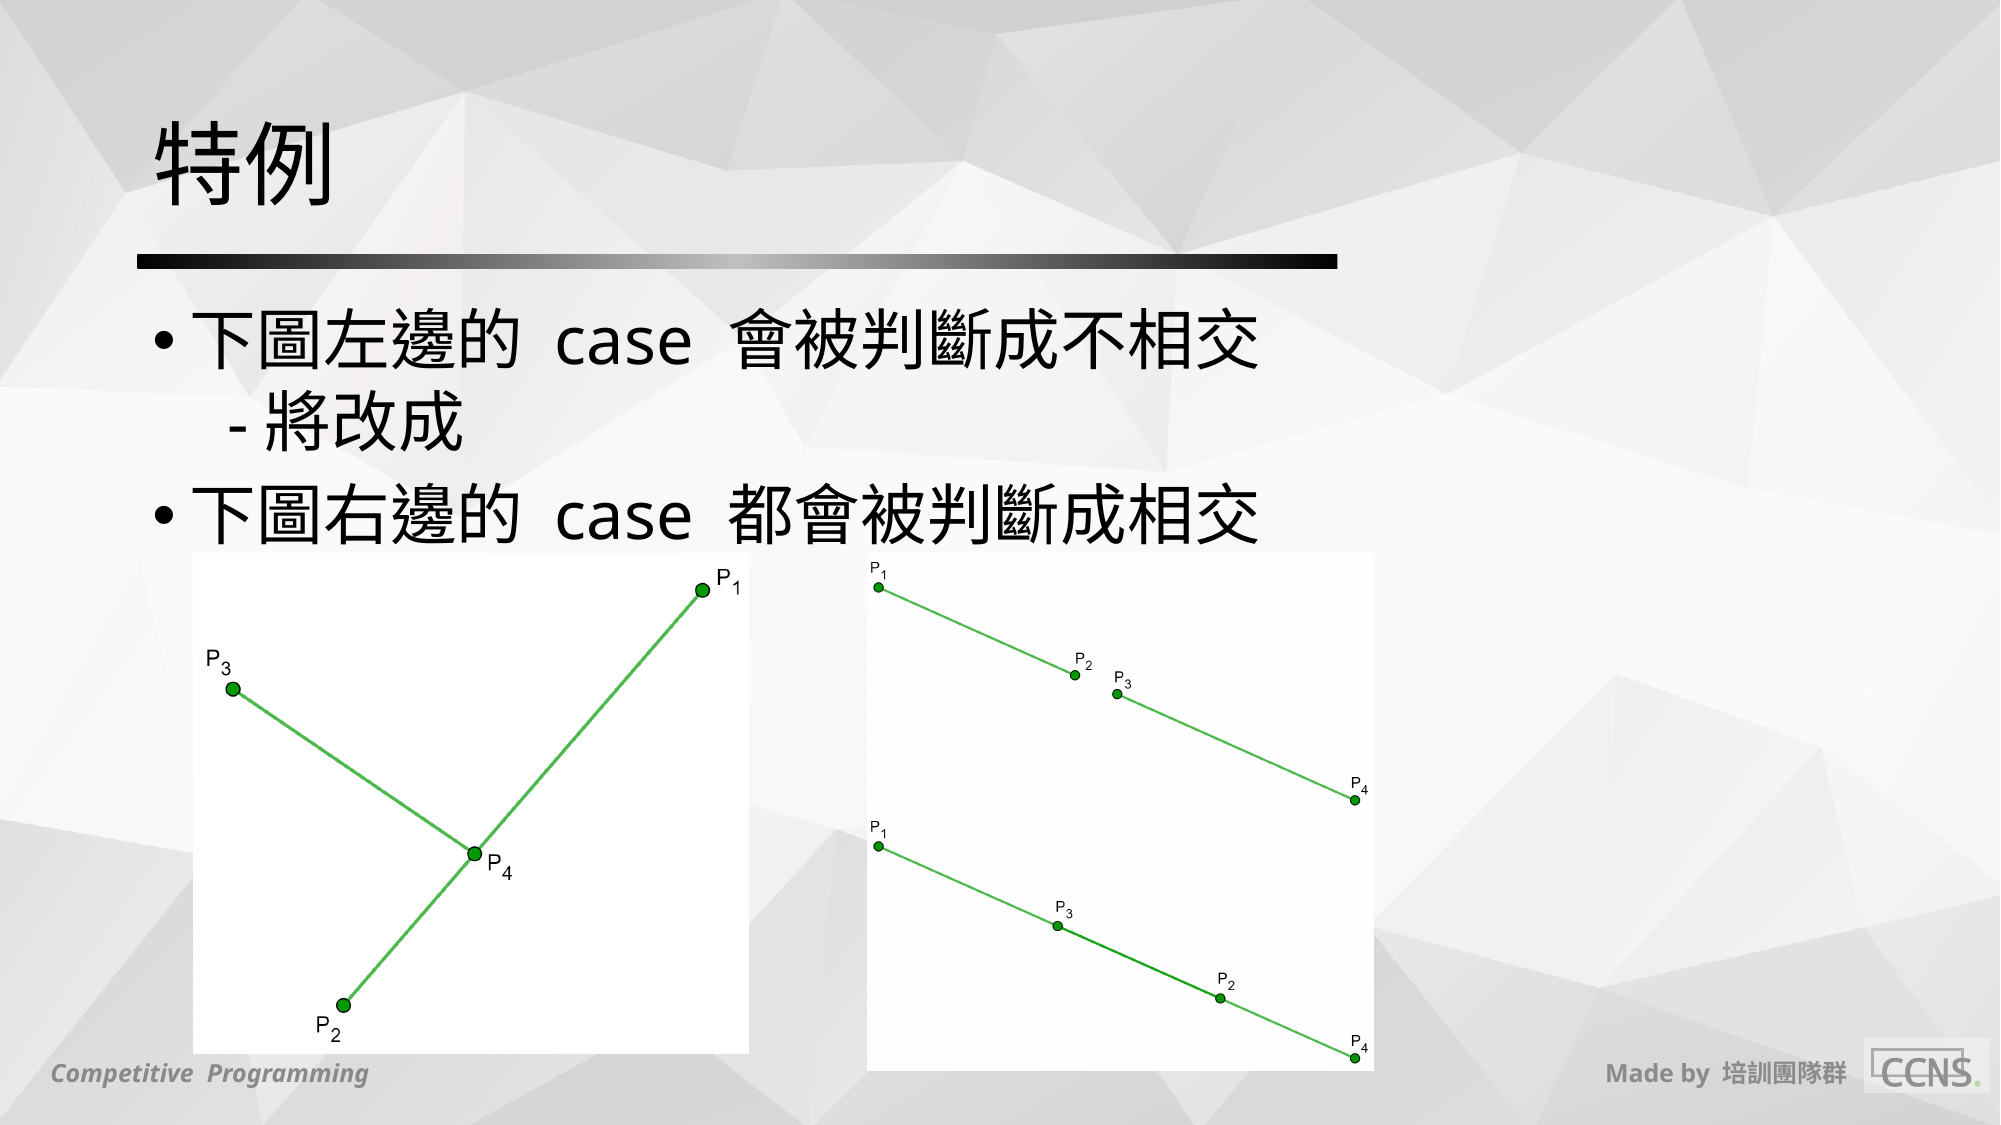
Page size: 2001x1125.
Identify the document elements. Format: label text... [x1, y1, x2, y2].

title 特例 [137, 59, 1863, 278]
picture [0, 0, 2000, 1125]
